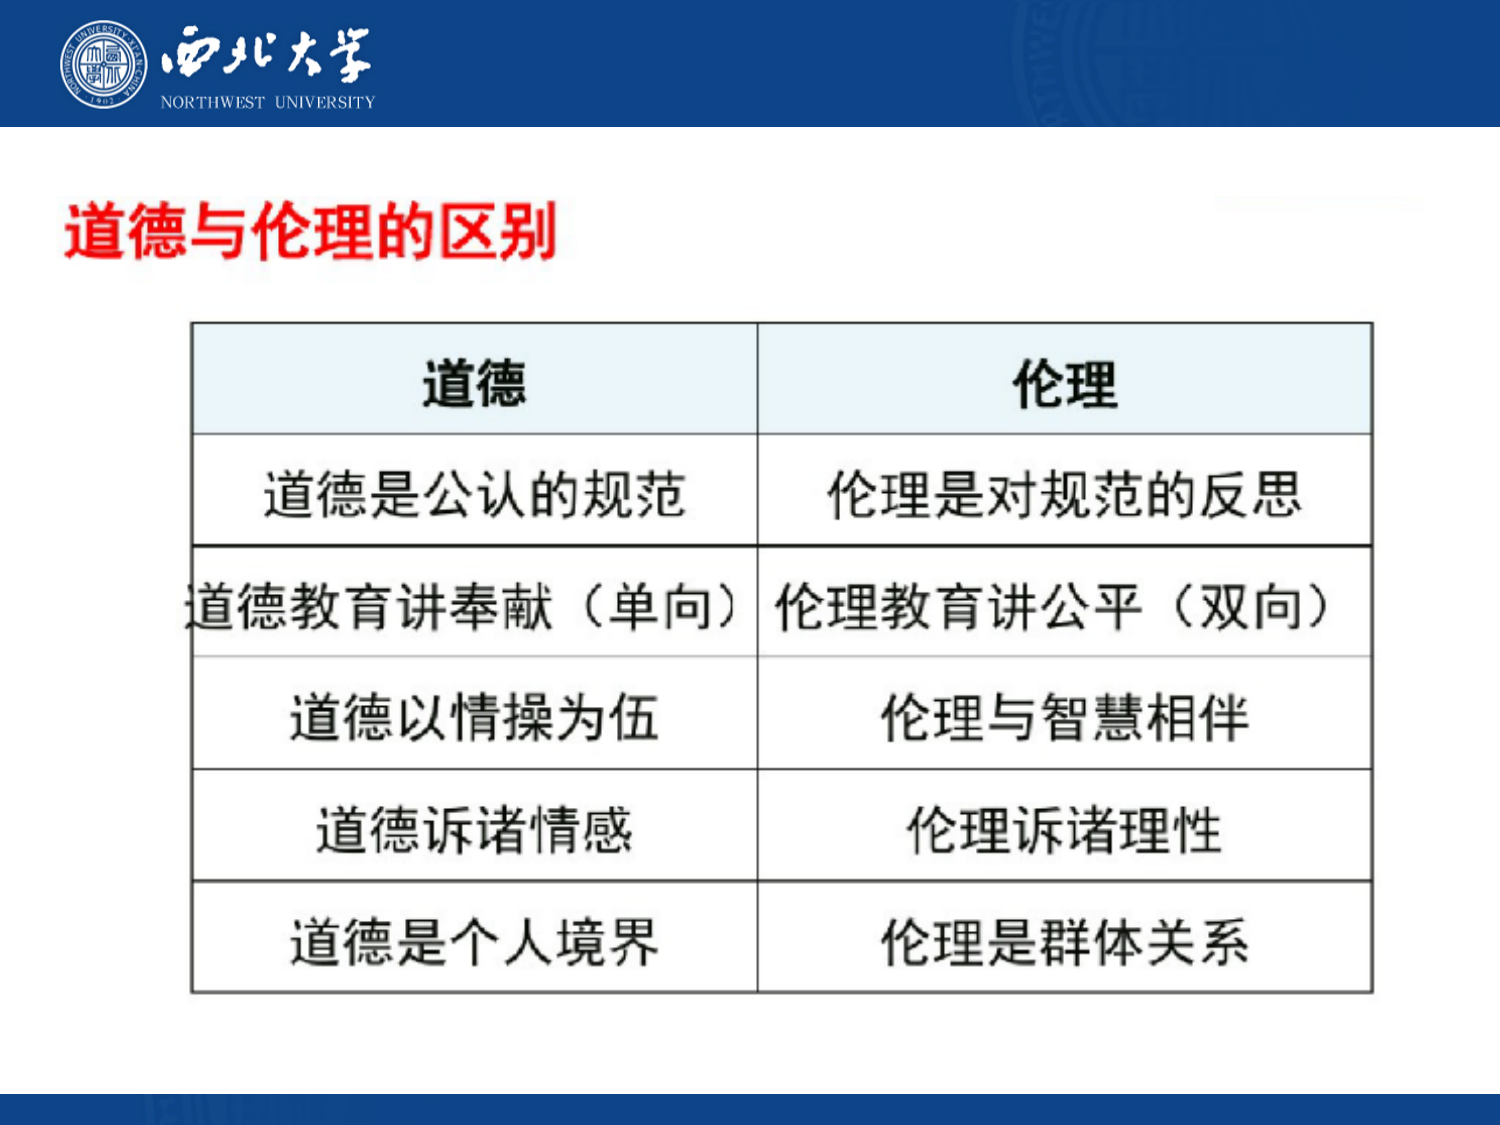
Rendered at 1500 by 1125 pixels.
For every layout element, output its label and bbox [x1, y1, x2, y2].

picture [0, 0, 1500, 127]
picture [41, 196, 1429, 1019]
picture [0, 1094, 1500, 1125]
